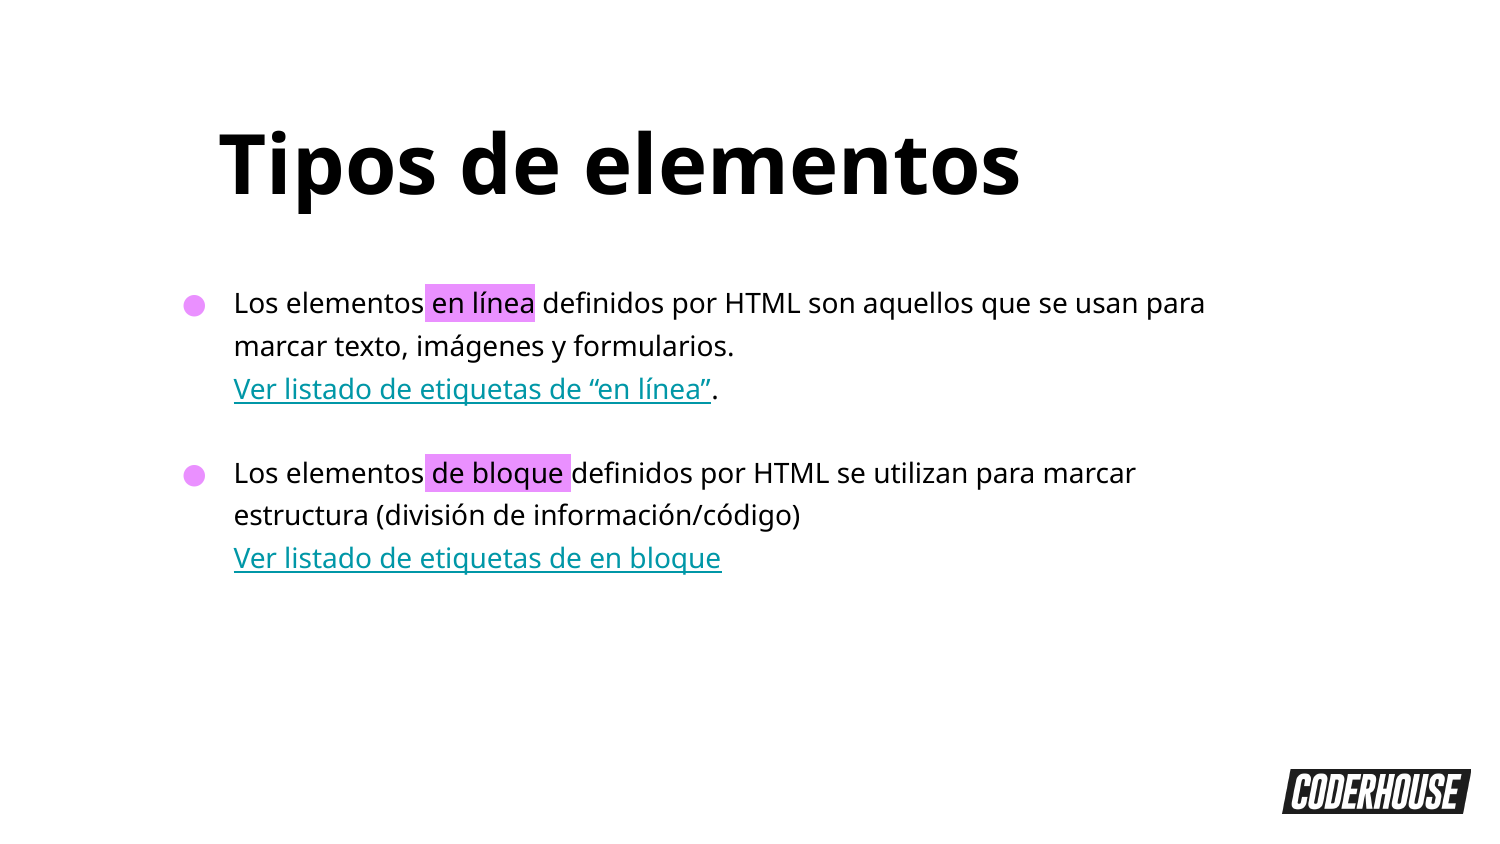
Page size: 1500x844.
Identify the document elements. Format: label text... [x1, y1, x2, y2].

text_box Los elementos en línea definidos por HTML son aquellos que se usan para marcar texto, imágenes y formularios. Ver listado de etiquetas de “en línea”. Los elementos de bloque definidos por HTML se utilizan para marcar estructura (división de información/código) Ver listado de etiquetas de en bloque [143, 262, 1272, 628]
picture [1281, 769, 1471, 814]
text_box Tipos de elementos [109, 46, 1133, 161]
